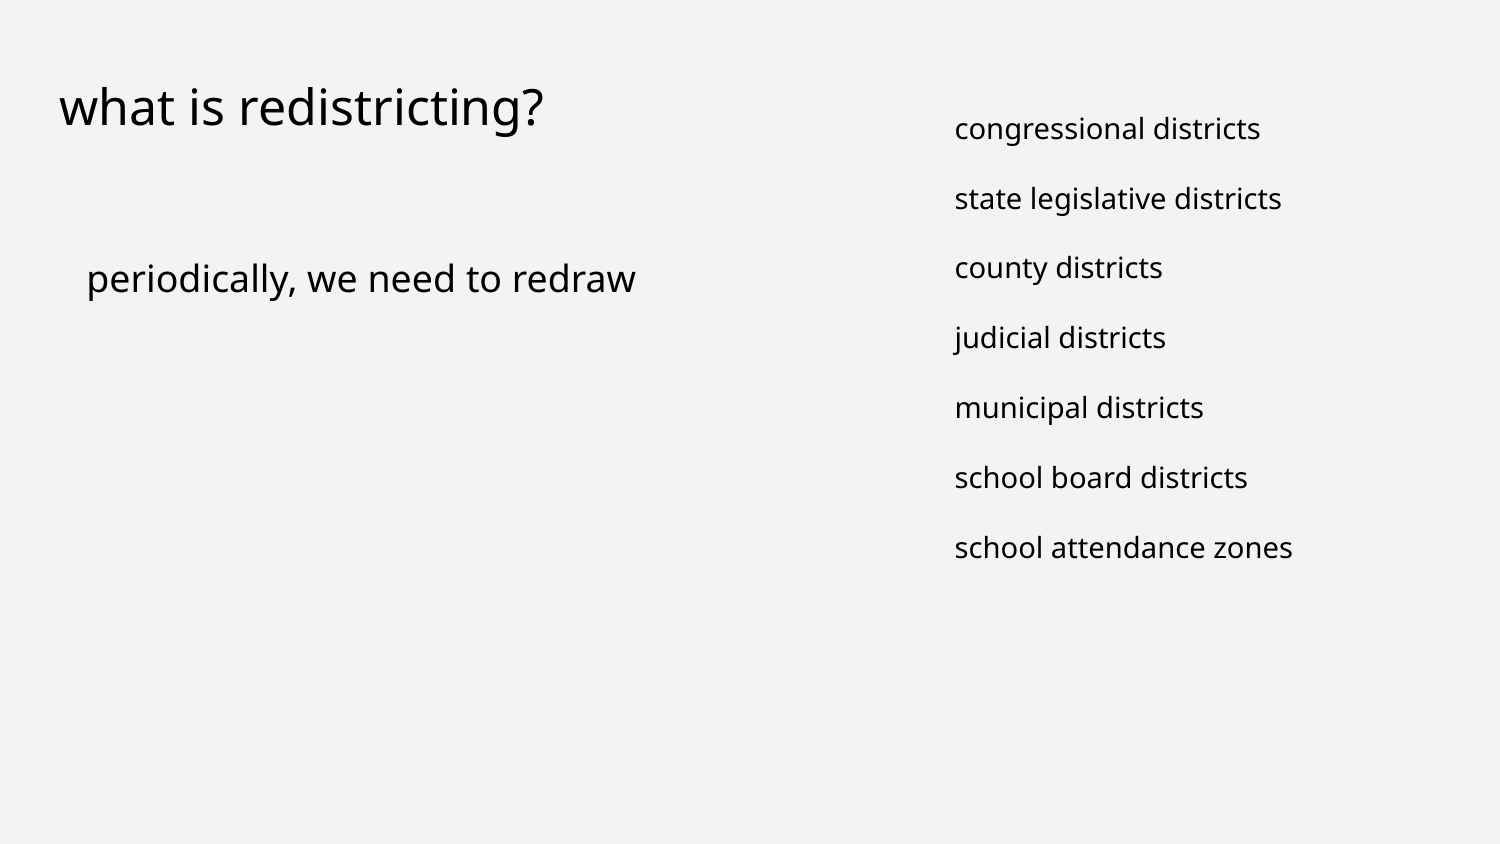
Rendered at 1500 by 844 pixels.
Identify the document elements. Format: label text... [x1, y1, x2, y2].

text_box what is redistricting? [44, 60, 726, 207]
text_box periodically, we need to redraw [71, 239, 691, 772]
text_box congressional districts state legislative districts county districts judicial districts municipal districts school board districts school attendance zones [939, 95, 1446, 648]
text_box [32, 26, 898, 207]
